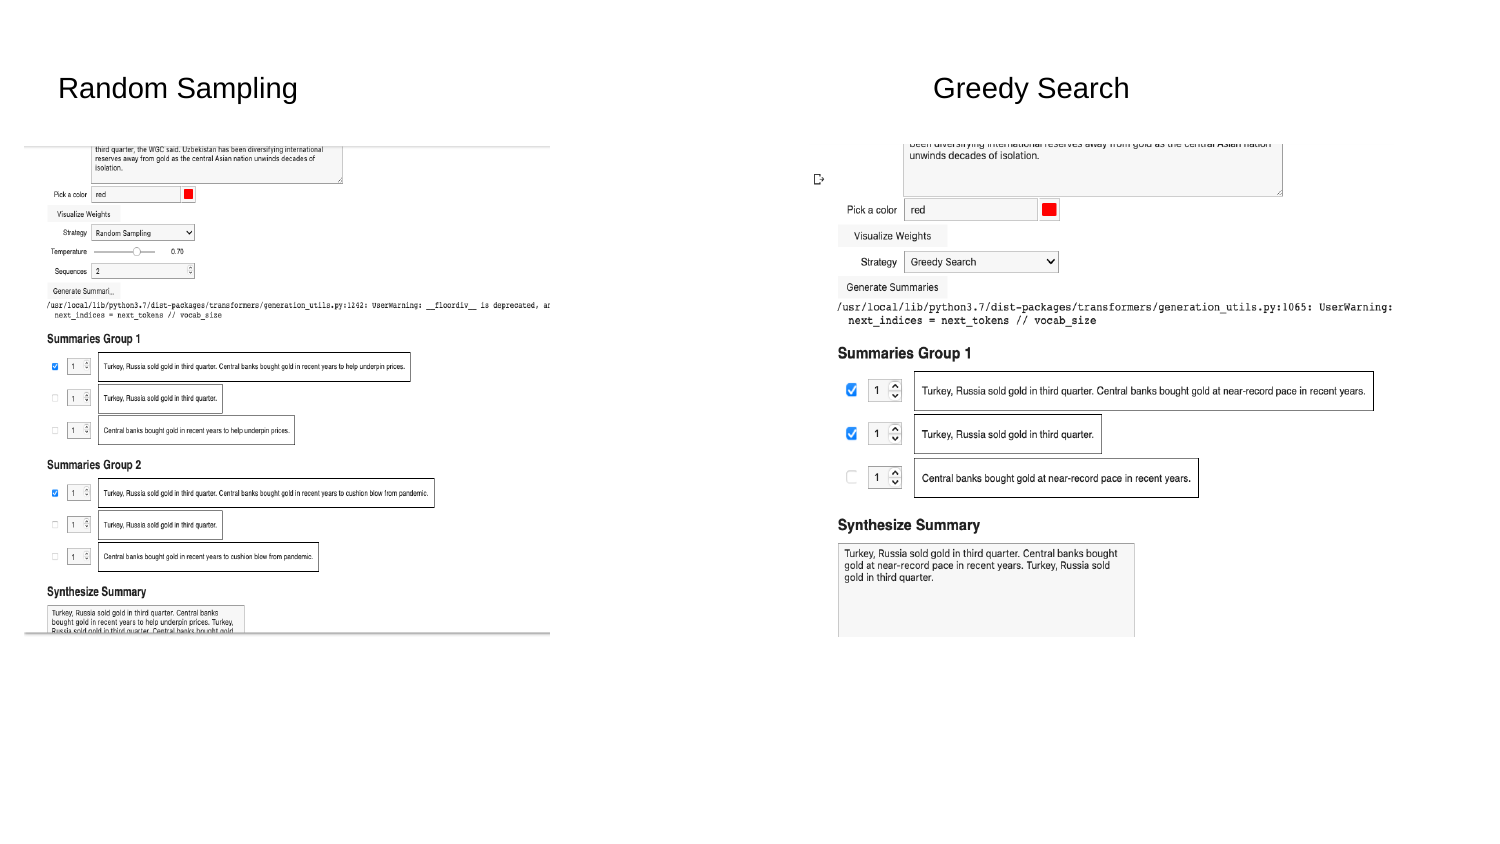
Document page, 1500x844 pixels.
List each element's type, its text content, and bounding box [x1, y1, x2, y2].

picture [24, 144, 551, 637]
text_box Greedy Search [918, 54, 1227, 119]
text_box Random Sampling [43, 54, 352, 119]
picture [809, 144, 1394, 637]
